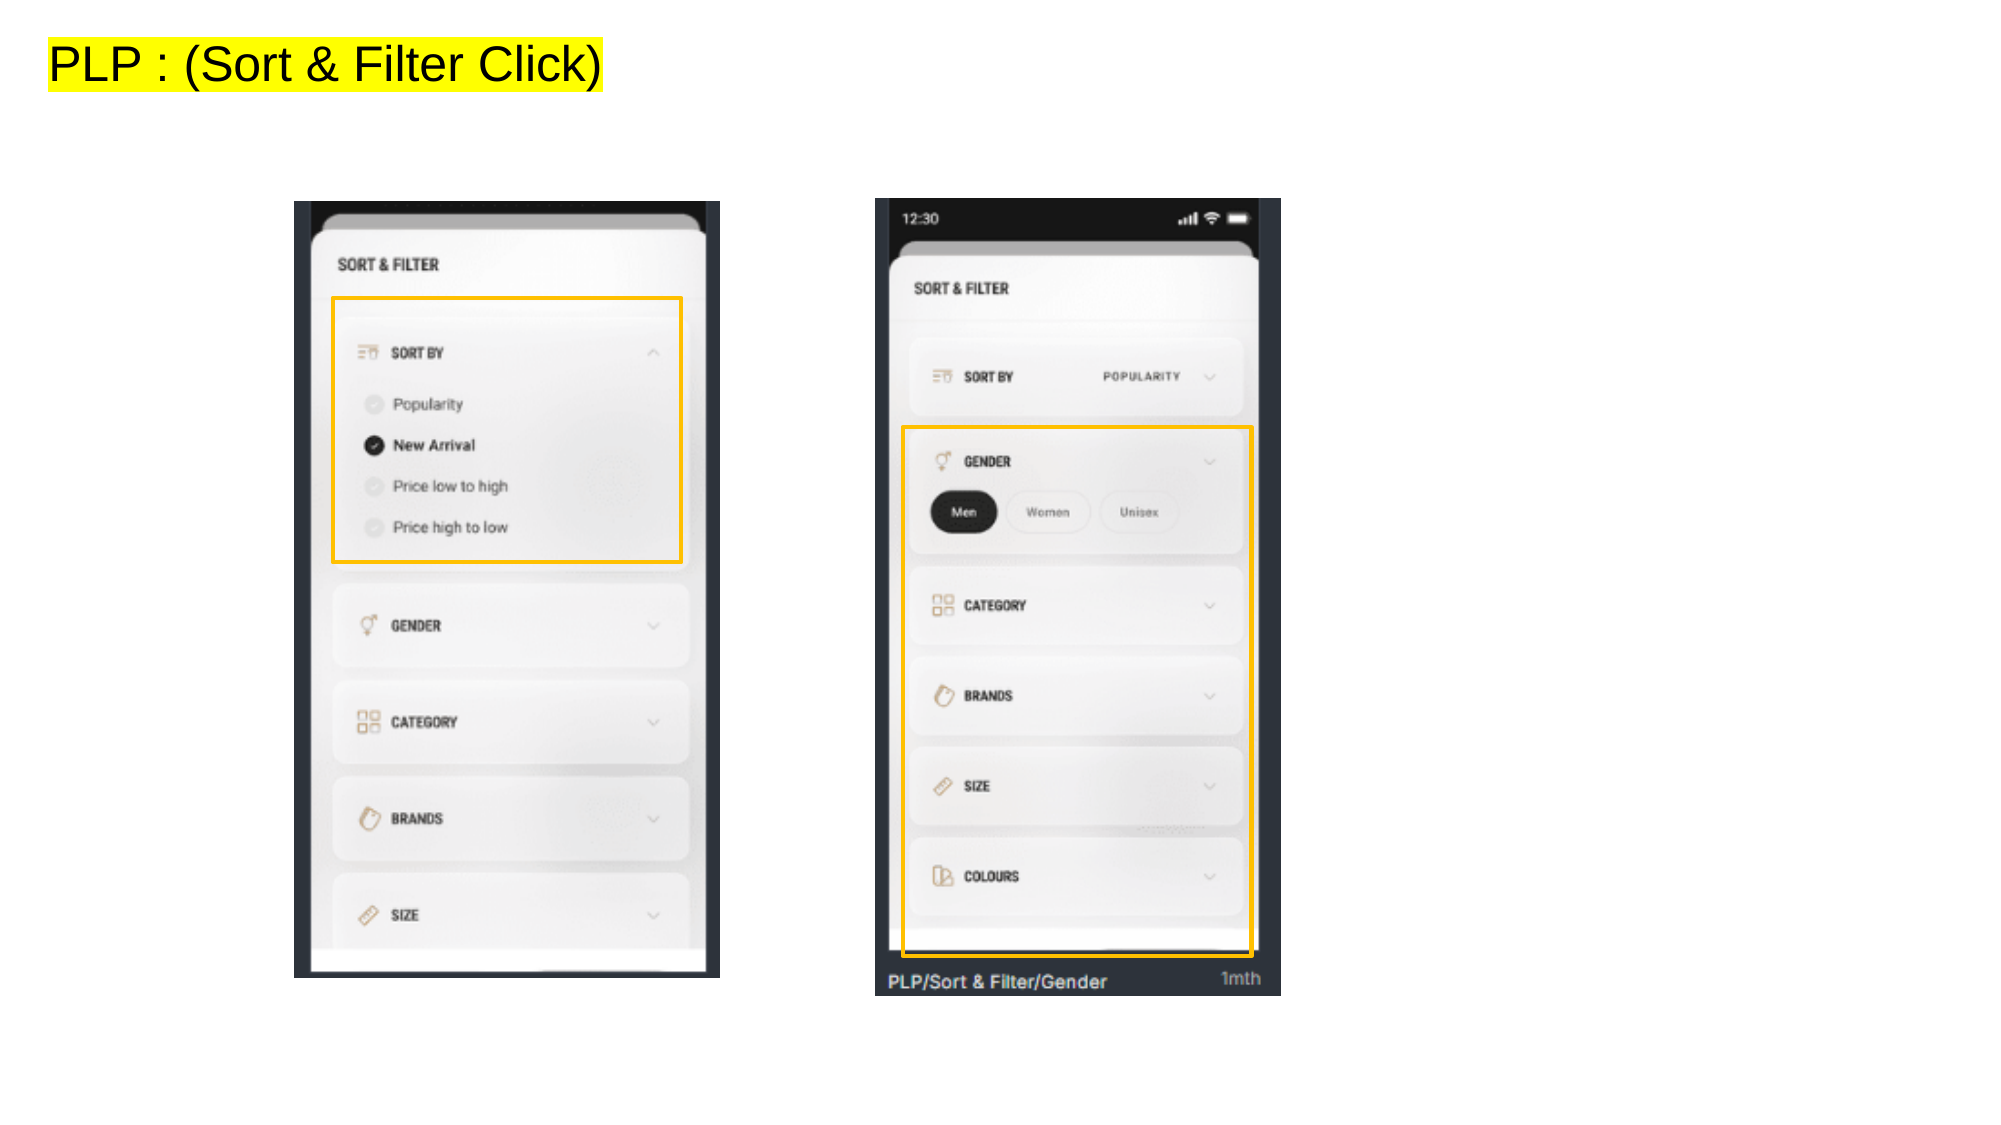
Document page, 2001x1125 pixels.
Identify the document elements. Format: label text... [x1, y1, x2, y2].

picture [294, 200, 720, 978]
picture [875, 198, 1281, 996]
text_box PLP : (Sort & Filter Click) [33, 24, 1030, 100]
